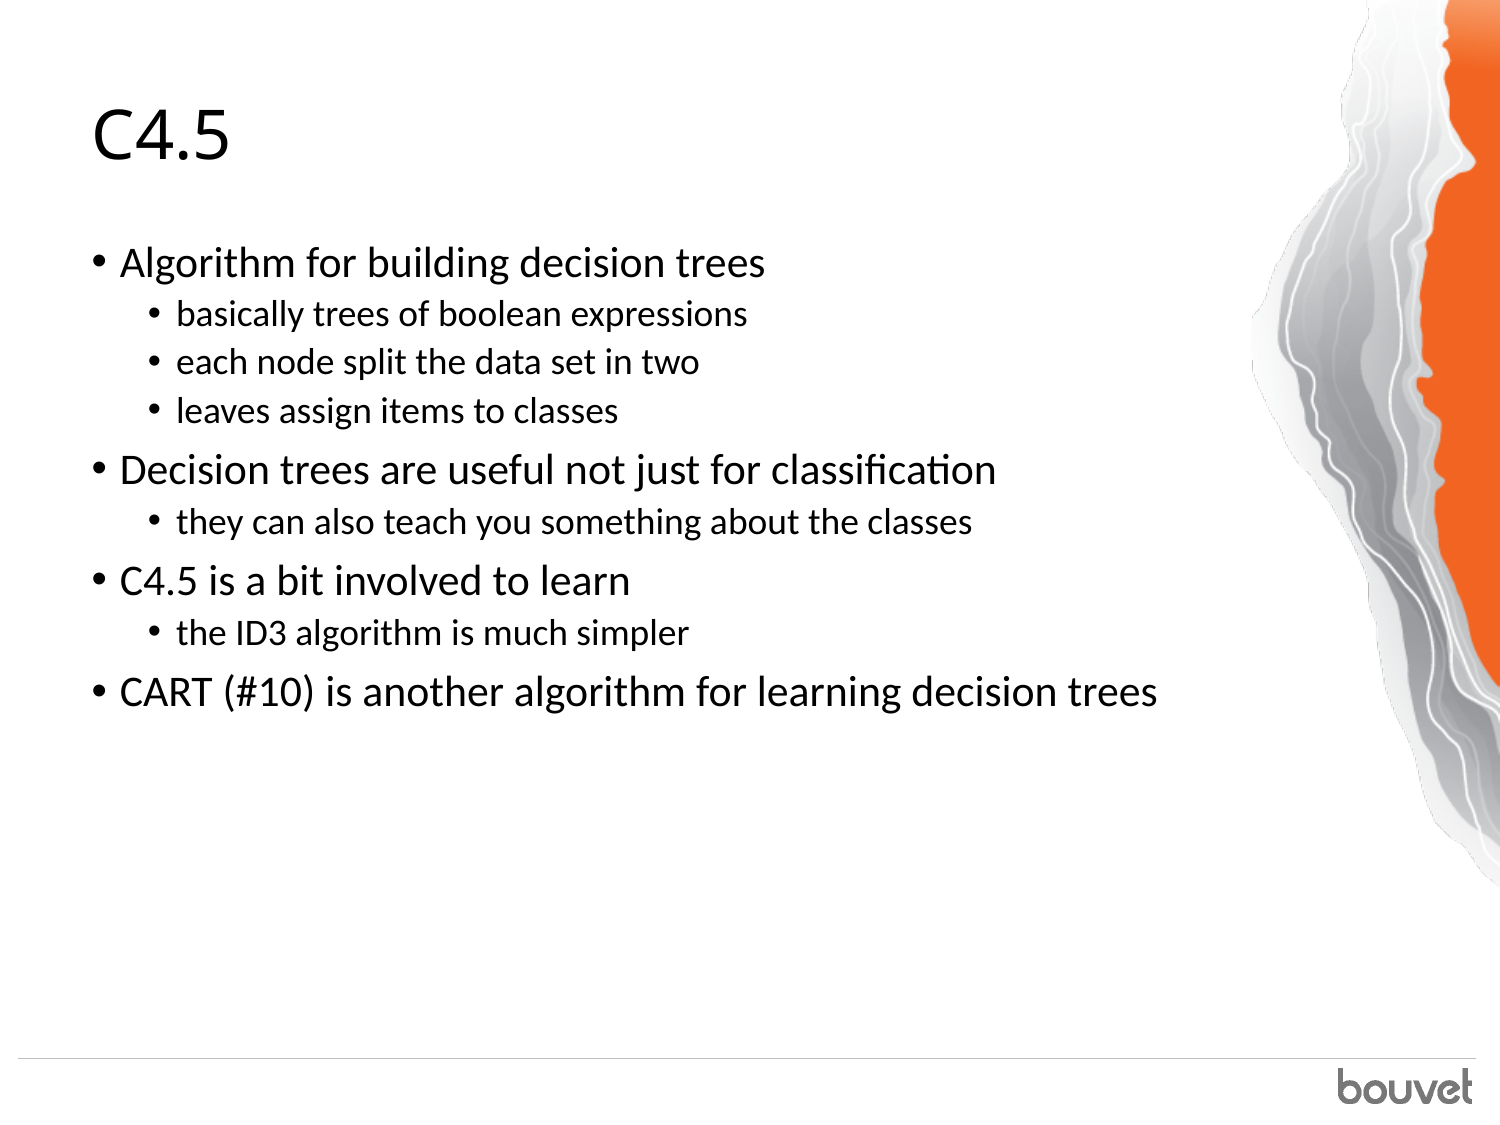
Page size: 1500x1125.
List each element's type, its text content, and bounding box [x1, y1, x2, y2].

picture [1217, 0, 1500, 913]
title C4.5 [76, 42, 1306, 220]
list Algorithm for building decision trees basically trees of boolean expressions each node split the data set in two leaves assign items to classes Decision trees are useful not just for classification they can also teach you something about the classes C4.5 is a bit involved to learn the ID3 algorithm is much simpler CART (#10) is another algorithm for learning decision trees [76, 231, 1247, 1059]
picture [1338, 1068, 1472, 1104]
